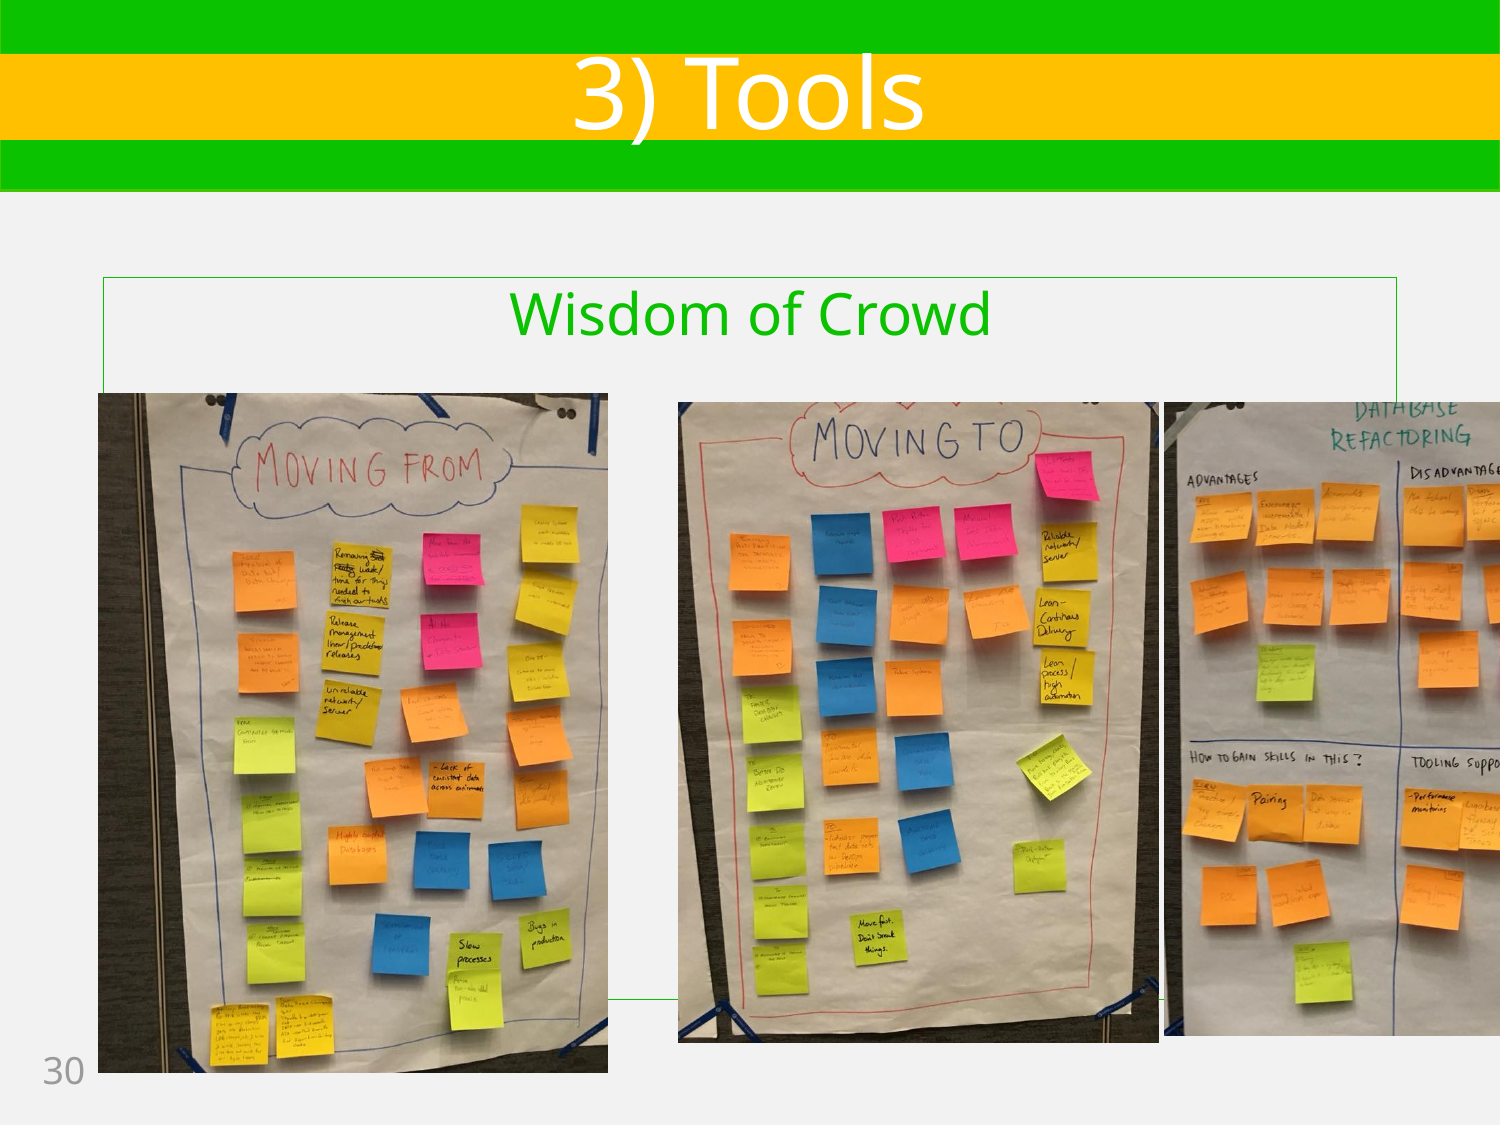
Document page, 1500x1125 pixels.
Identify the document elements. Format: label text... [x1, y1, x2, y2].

picture [1164, 402, 1500, 1036]
picture [678, 402, 1159, 1043]
picture [98, 392, 608, 1073]
title 3) Tools [0, 53, 1500, 140]
slide_number 30 [27, 1042, 146, 1102]
list Wisdom of Crowd [103, 277, 1397, 1000]
